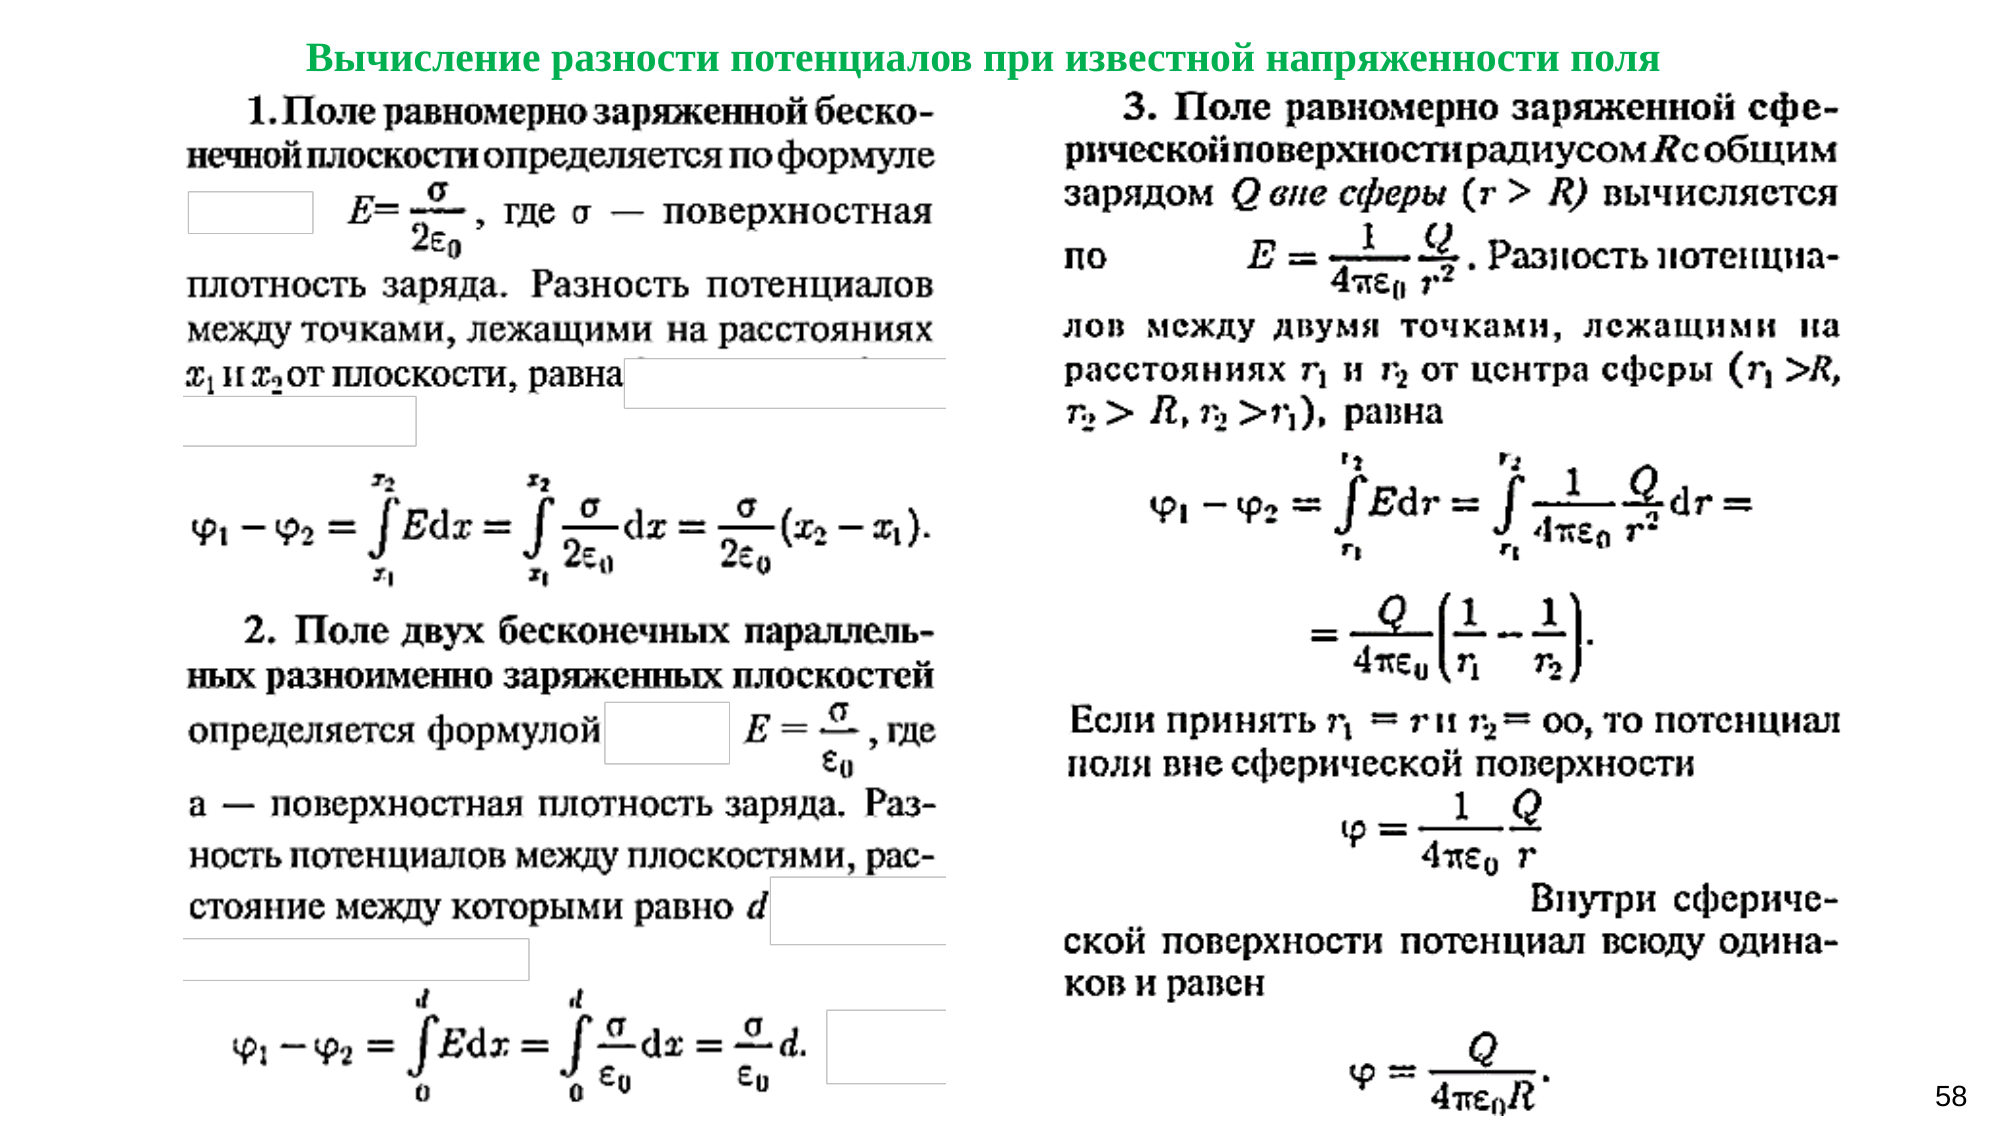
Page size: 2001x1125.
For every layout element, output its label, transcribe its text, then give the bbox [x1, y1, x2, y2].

picture [183, 87, 946, 1116]
picture [1052, 83, 1843, 1116]
text_box 58 [1917, 1070, 1983, 1125]
text_box Вычисление разности потенциалов при известной напряженности поля [291, 21, 1709, 87]
